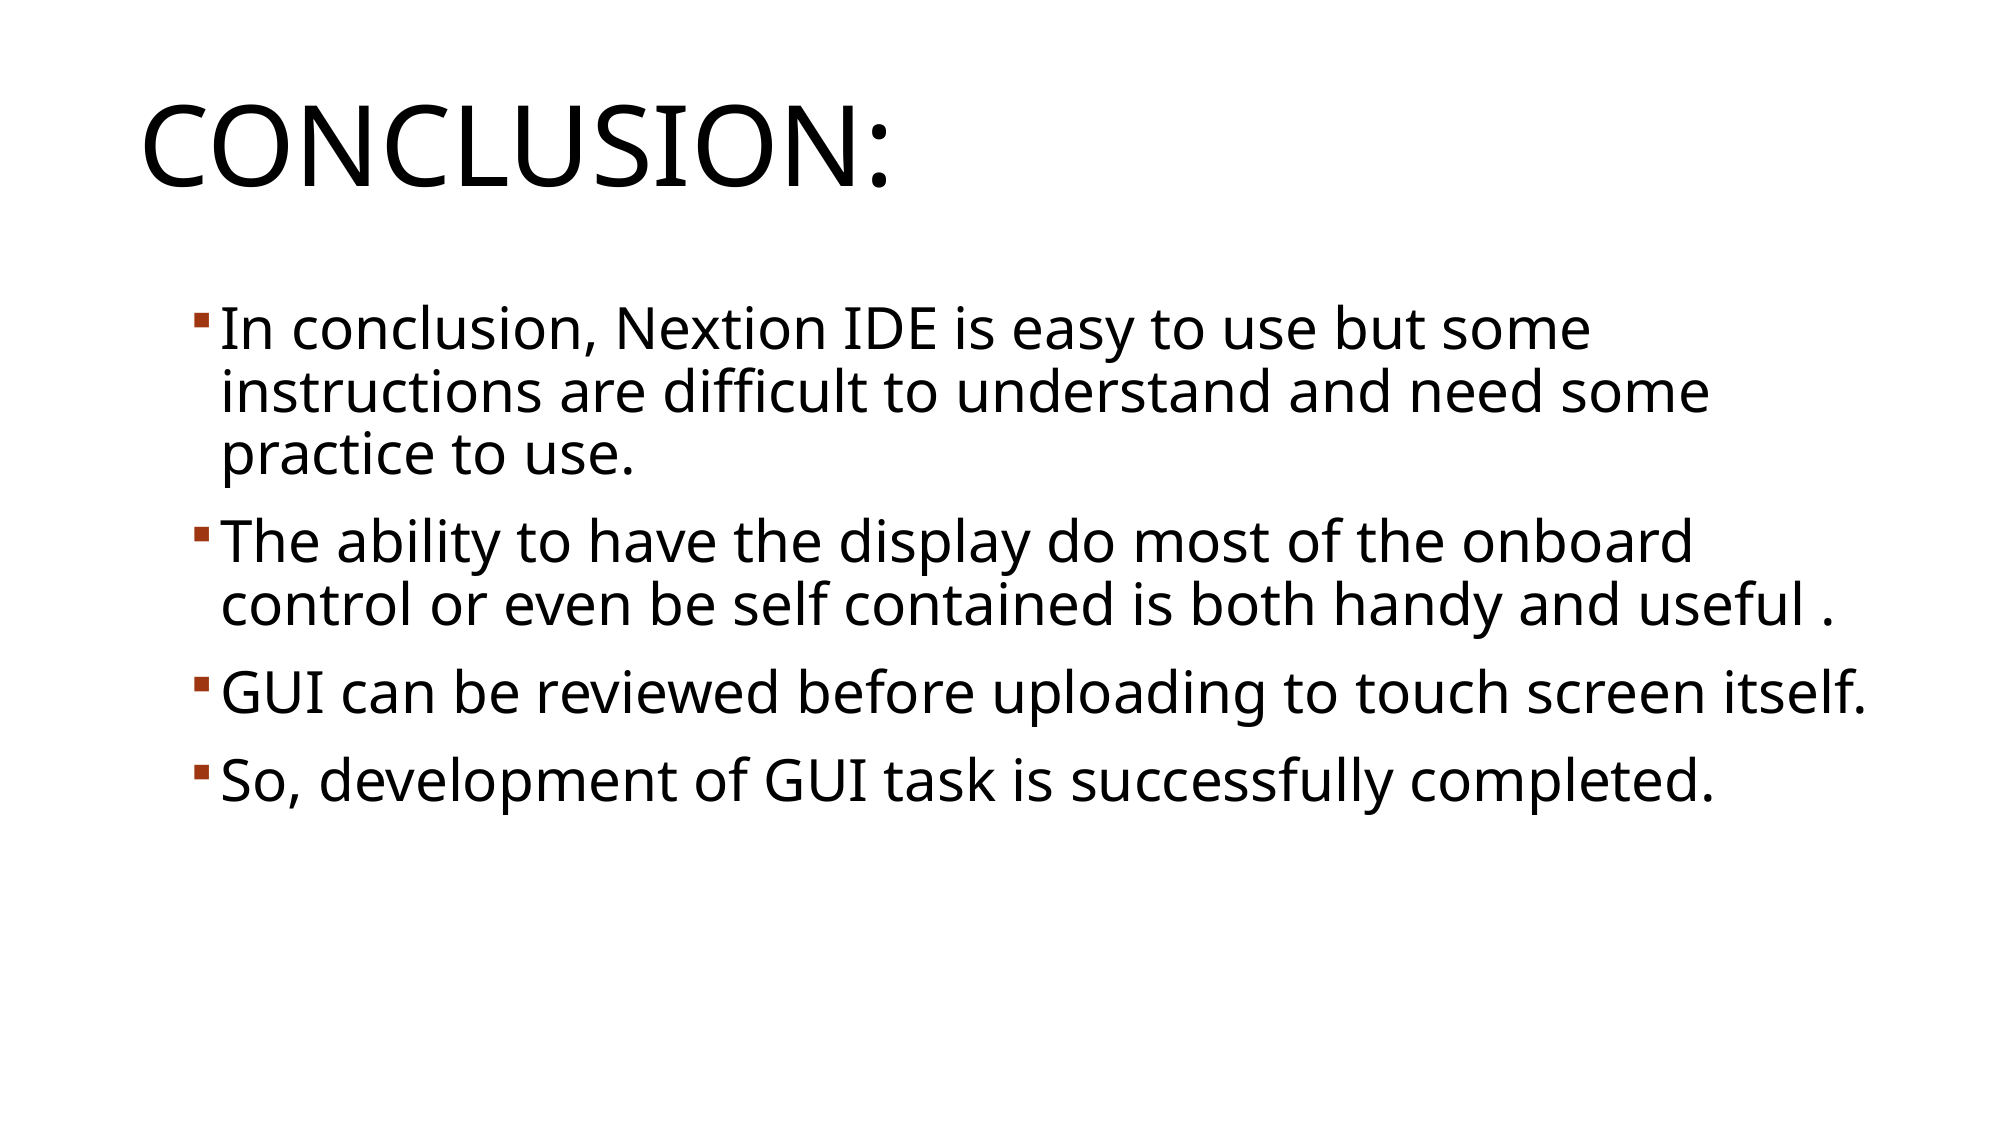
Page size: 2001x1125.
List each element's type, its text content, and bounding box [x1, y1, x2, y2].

list In conclusion, Nextion IDE is easy to use but some instructions are difficult to understand and need some practice to use. The ability to have the display do most of the onboard control or even be self contained is both handy and useful . GUI can be reviewed before uploading to touch screen itself. So, development of GUI task is successfully completed. [175, 291, 1894, 980]
title Conclusion: [123, 54, 1774, 246]
